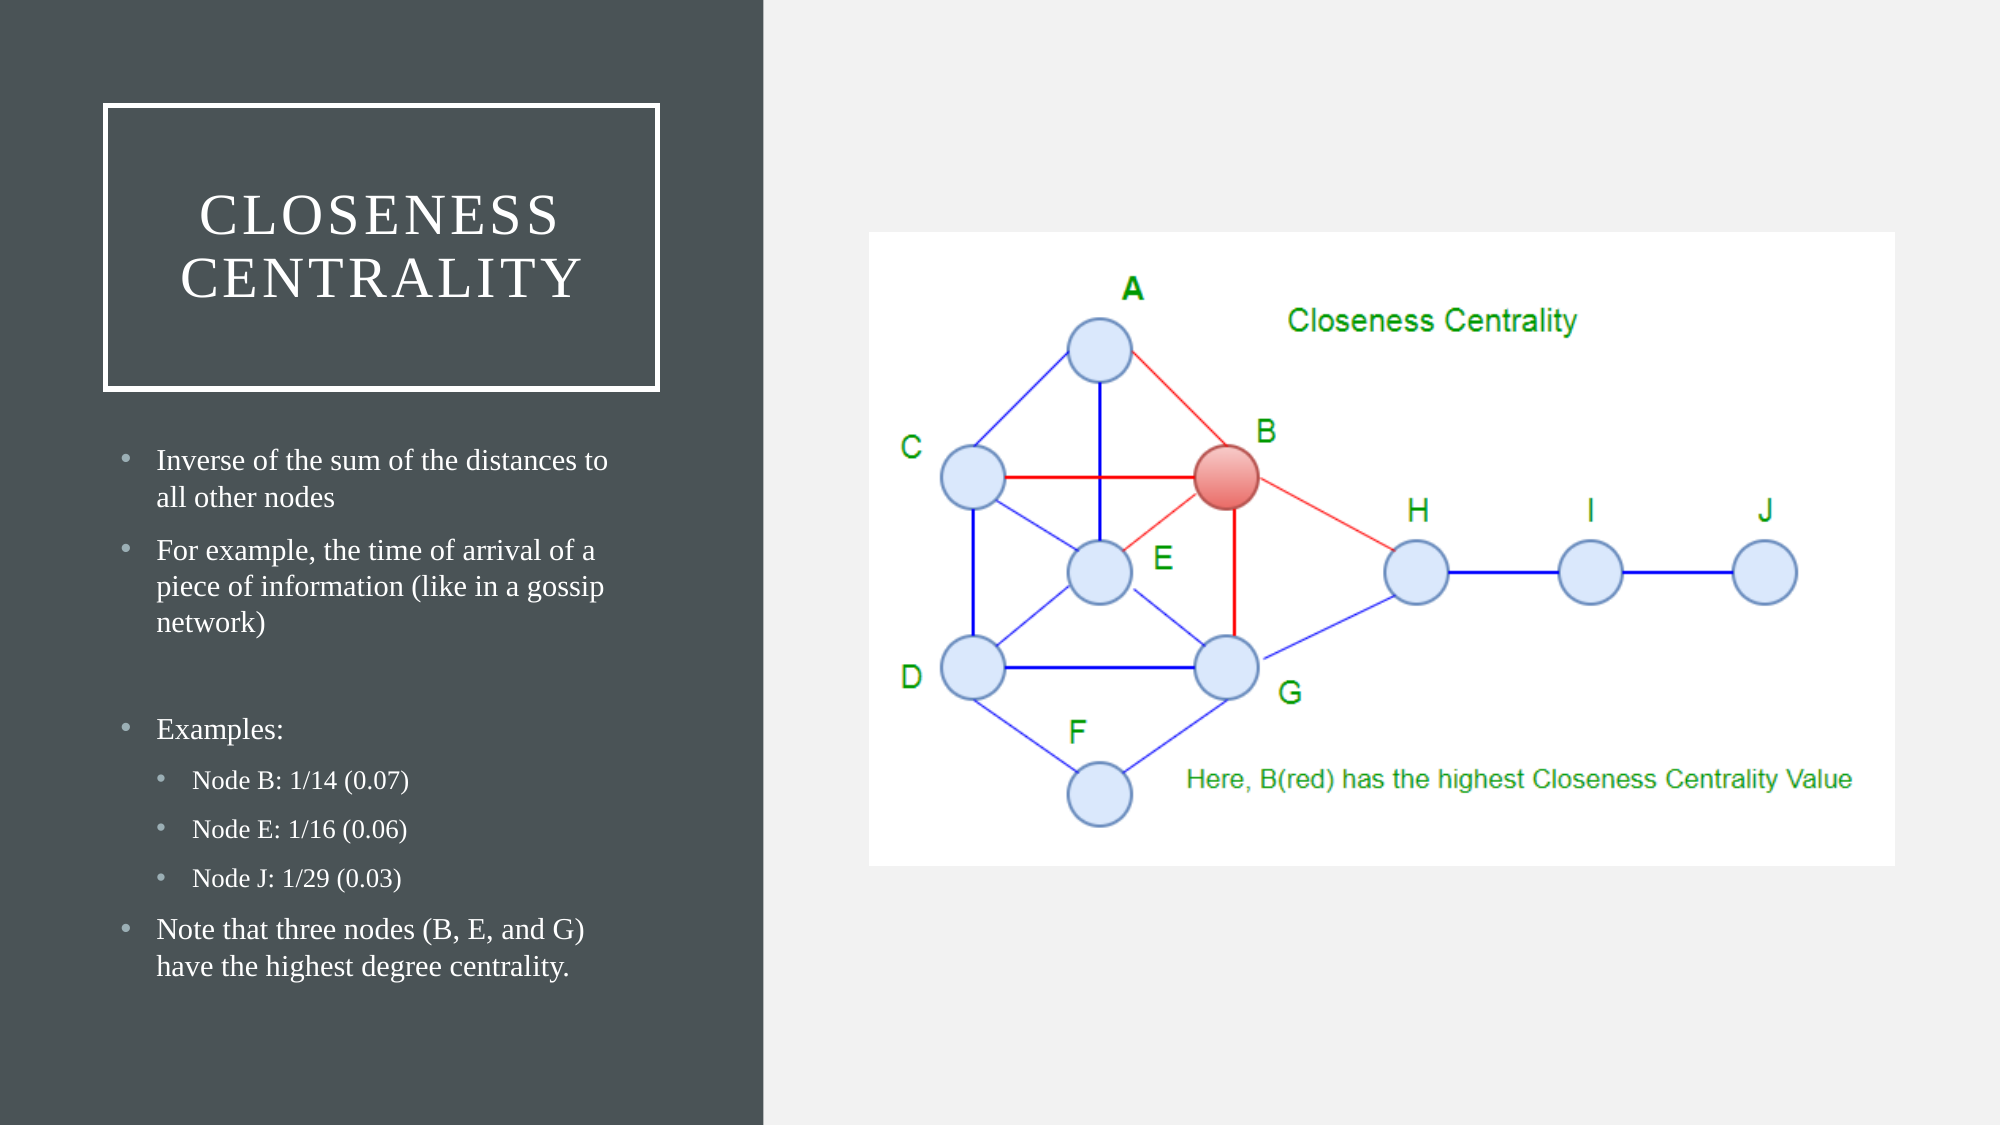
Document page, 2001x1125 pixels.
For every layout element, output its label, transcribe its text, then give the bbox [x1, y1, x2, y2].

list Inverse of the sum of the distances to all other nodes For example, the time of arrival of a piece of information (like in a gossip network) Examples: Node B: 1/14 (0.07) Node E: 1/16 (0.06) Node J: 1/29 (0.03) Note that three nodes (B, E, and G) have the highest degree centrality. [105, 432, 658, 994]
title Closeness centrality [103, 103, 660, 392]
text_box [764, 0, 2000, 1125]
text_box [0, 0, 764, 1125]
picture [869, 232, 1895, 866]
